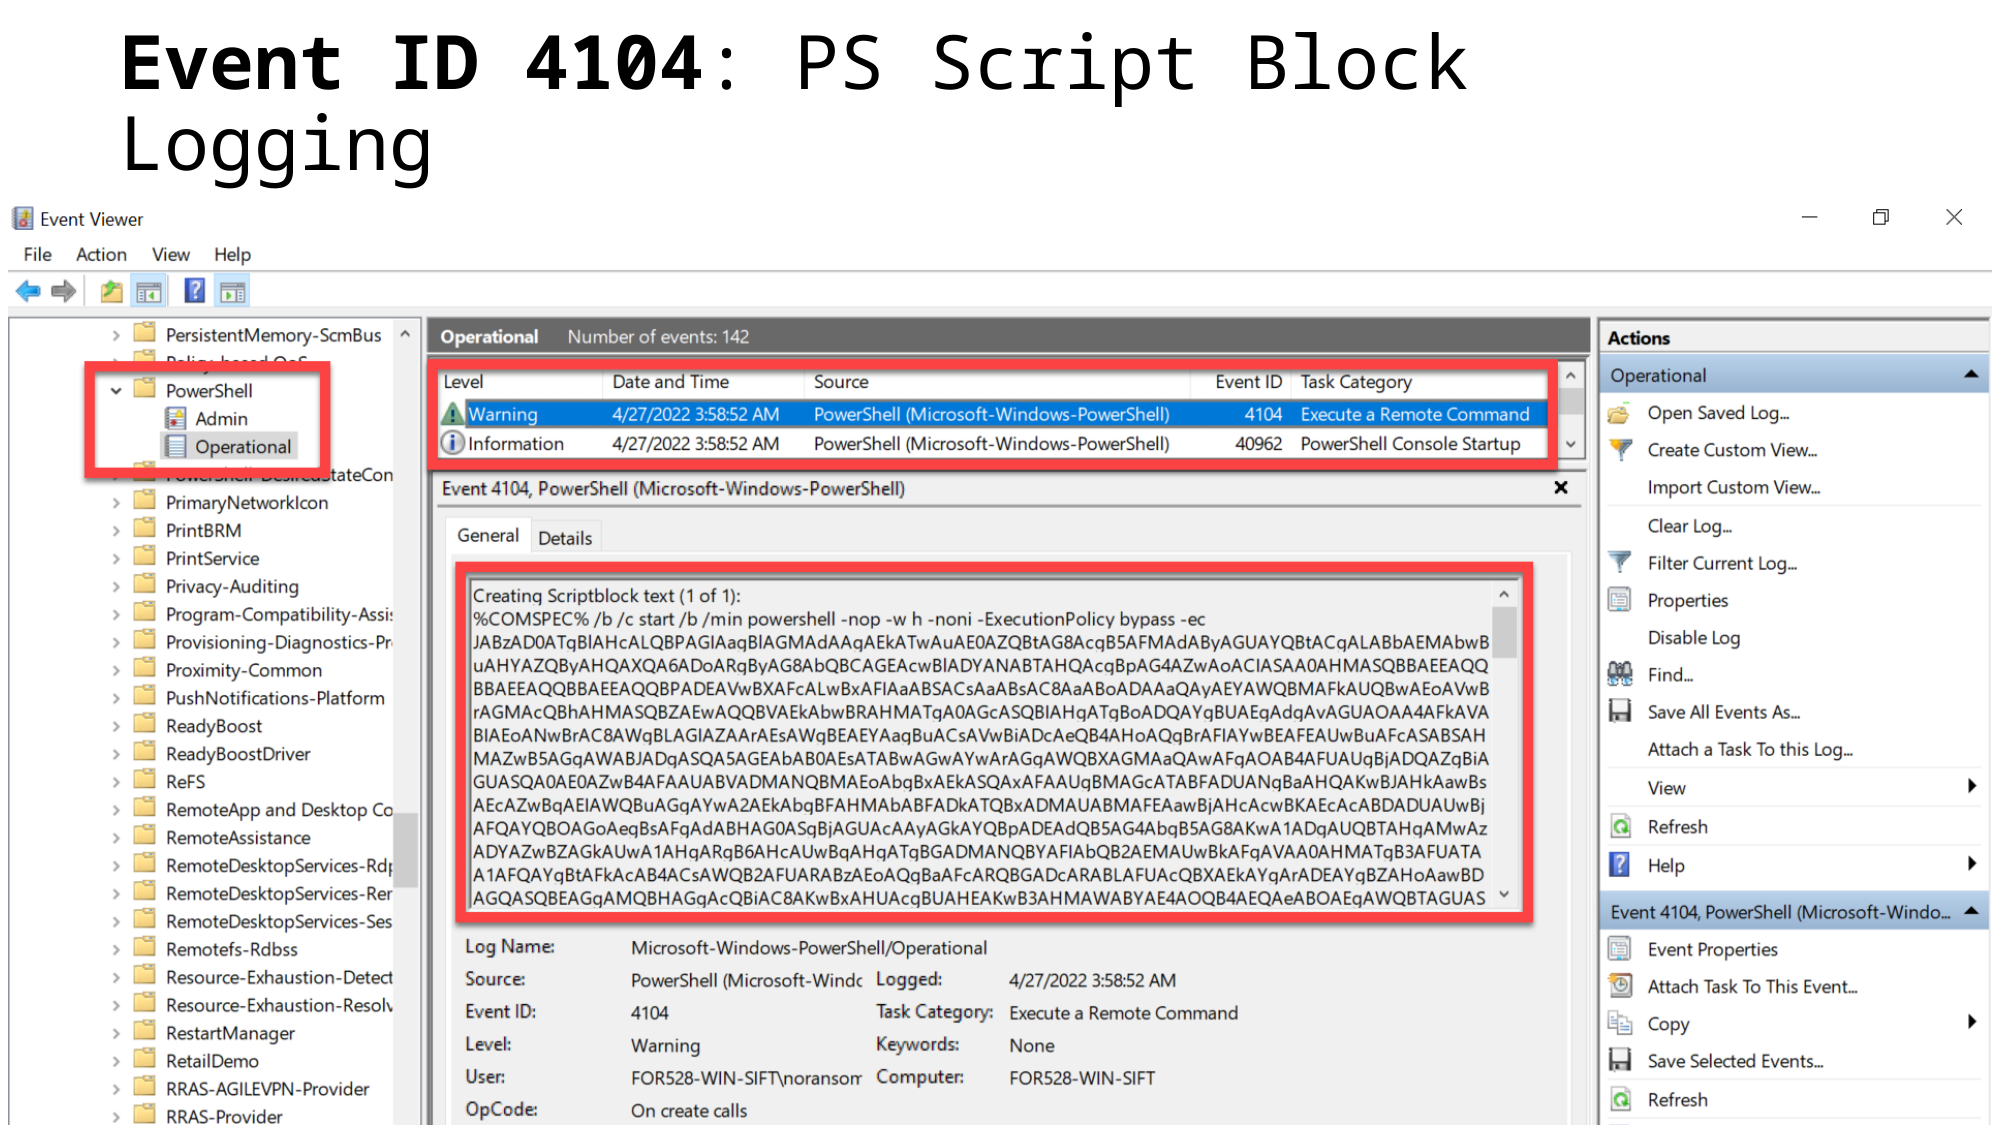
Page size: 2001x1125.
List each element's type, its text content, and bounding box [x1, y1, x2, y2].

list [9, 205, 1989, 1123]
title Event ID 4104: PS Script Block Logging [104, 30, 1774, 182]
